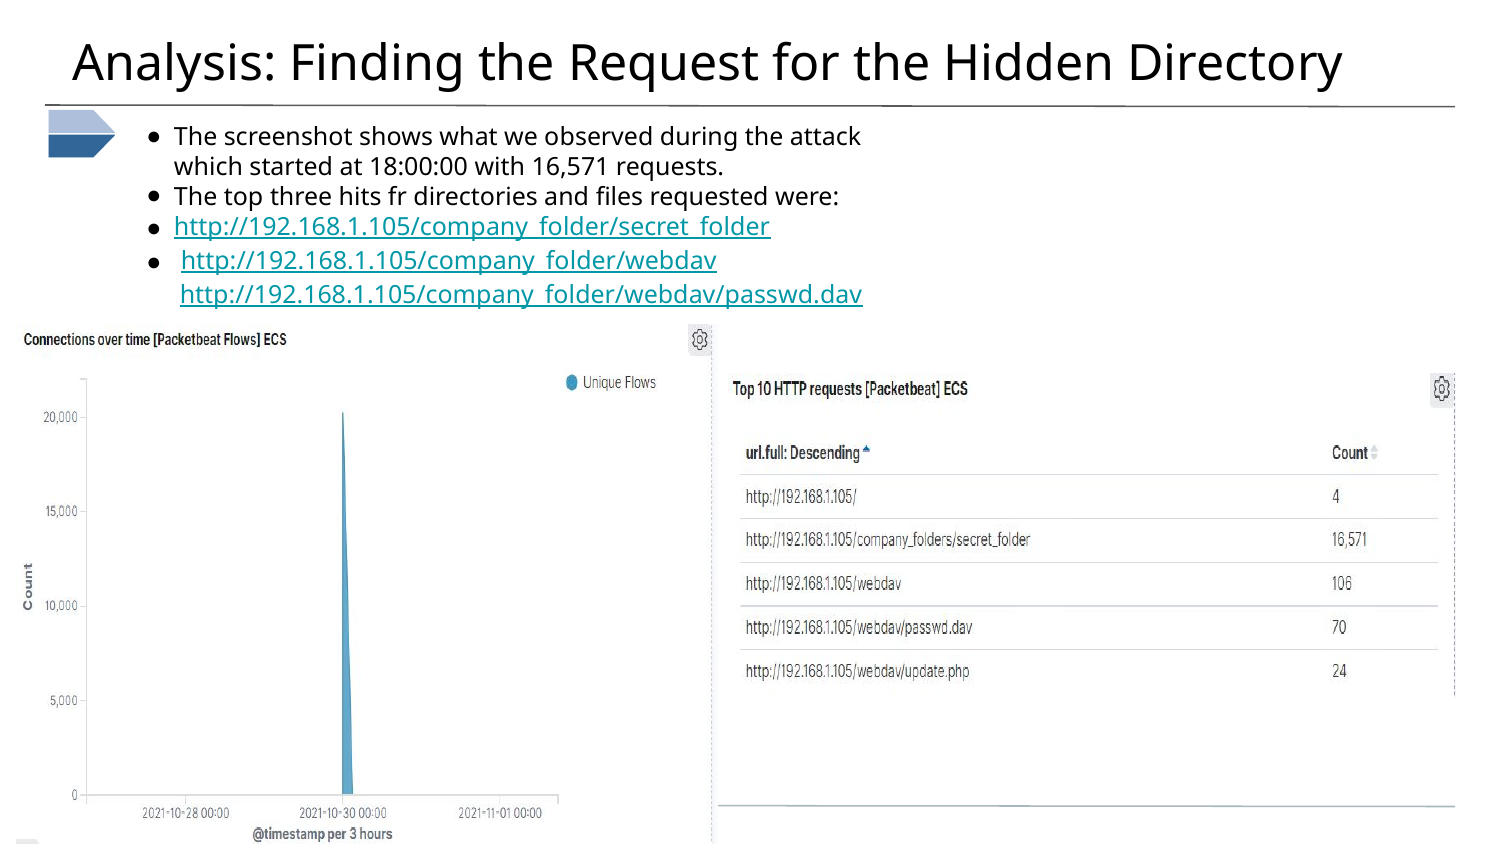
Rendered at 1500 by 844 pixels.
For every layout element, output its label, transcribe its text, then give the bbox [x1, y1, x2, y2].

title Analysis: Finding the Request for the Hidden Directory [0, 0, 1500, 88]
picture [728, 373, 1456, 699]
subtitle The screenshot shows what we observed during the attack which started at 18:00:00 with 16,571 requests. The top three hits fr directories and files requested were: http://192.168.1.105/company_folder/secret_folder http://192.168.1.105/company_folder/webdav http://192.168.1.105/company_folder/webdav/passwd.dav [46, 105, 997, 265]
picture [16, 324, 718, 844]
picture [46, 105, 117, 161]
